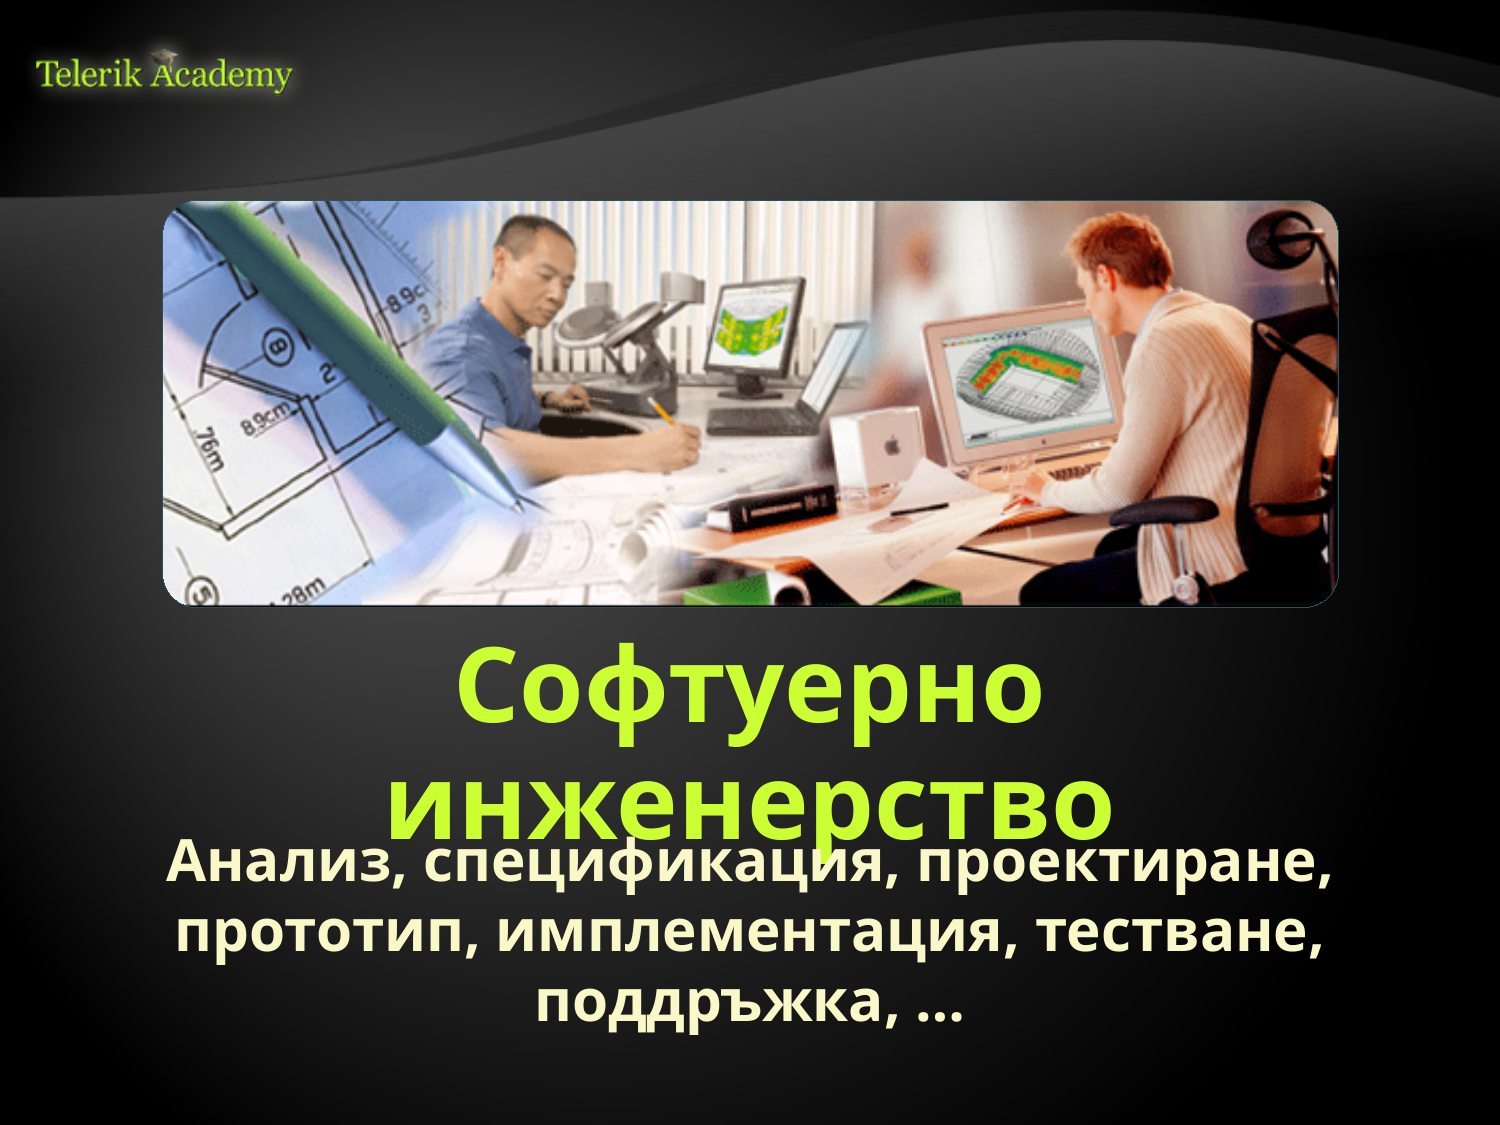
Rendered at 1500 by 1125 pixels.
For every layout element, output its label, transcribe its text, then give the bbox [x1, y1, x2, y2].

subtitle Анализ, спецификация, проектиране, прототип, имплементация, тестване, поддръжка, … [99, 844, 1400, 1013]
picture [0, 0, 1500, 1125]
title Софтуерно инженерство [99, 687, 1400, 800]
